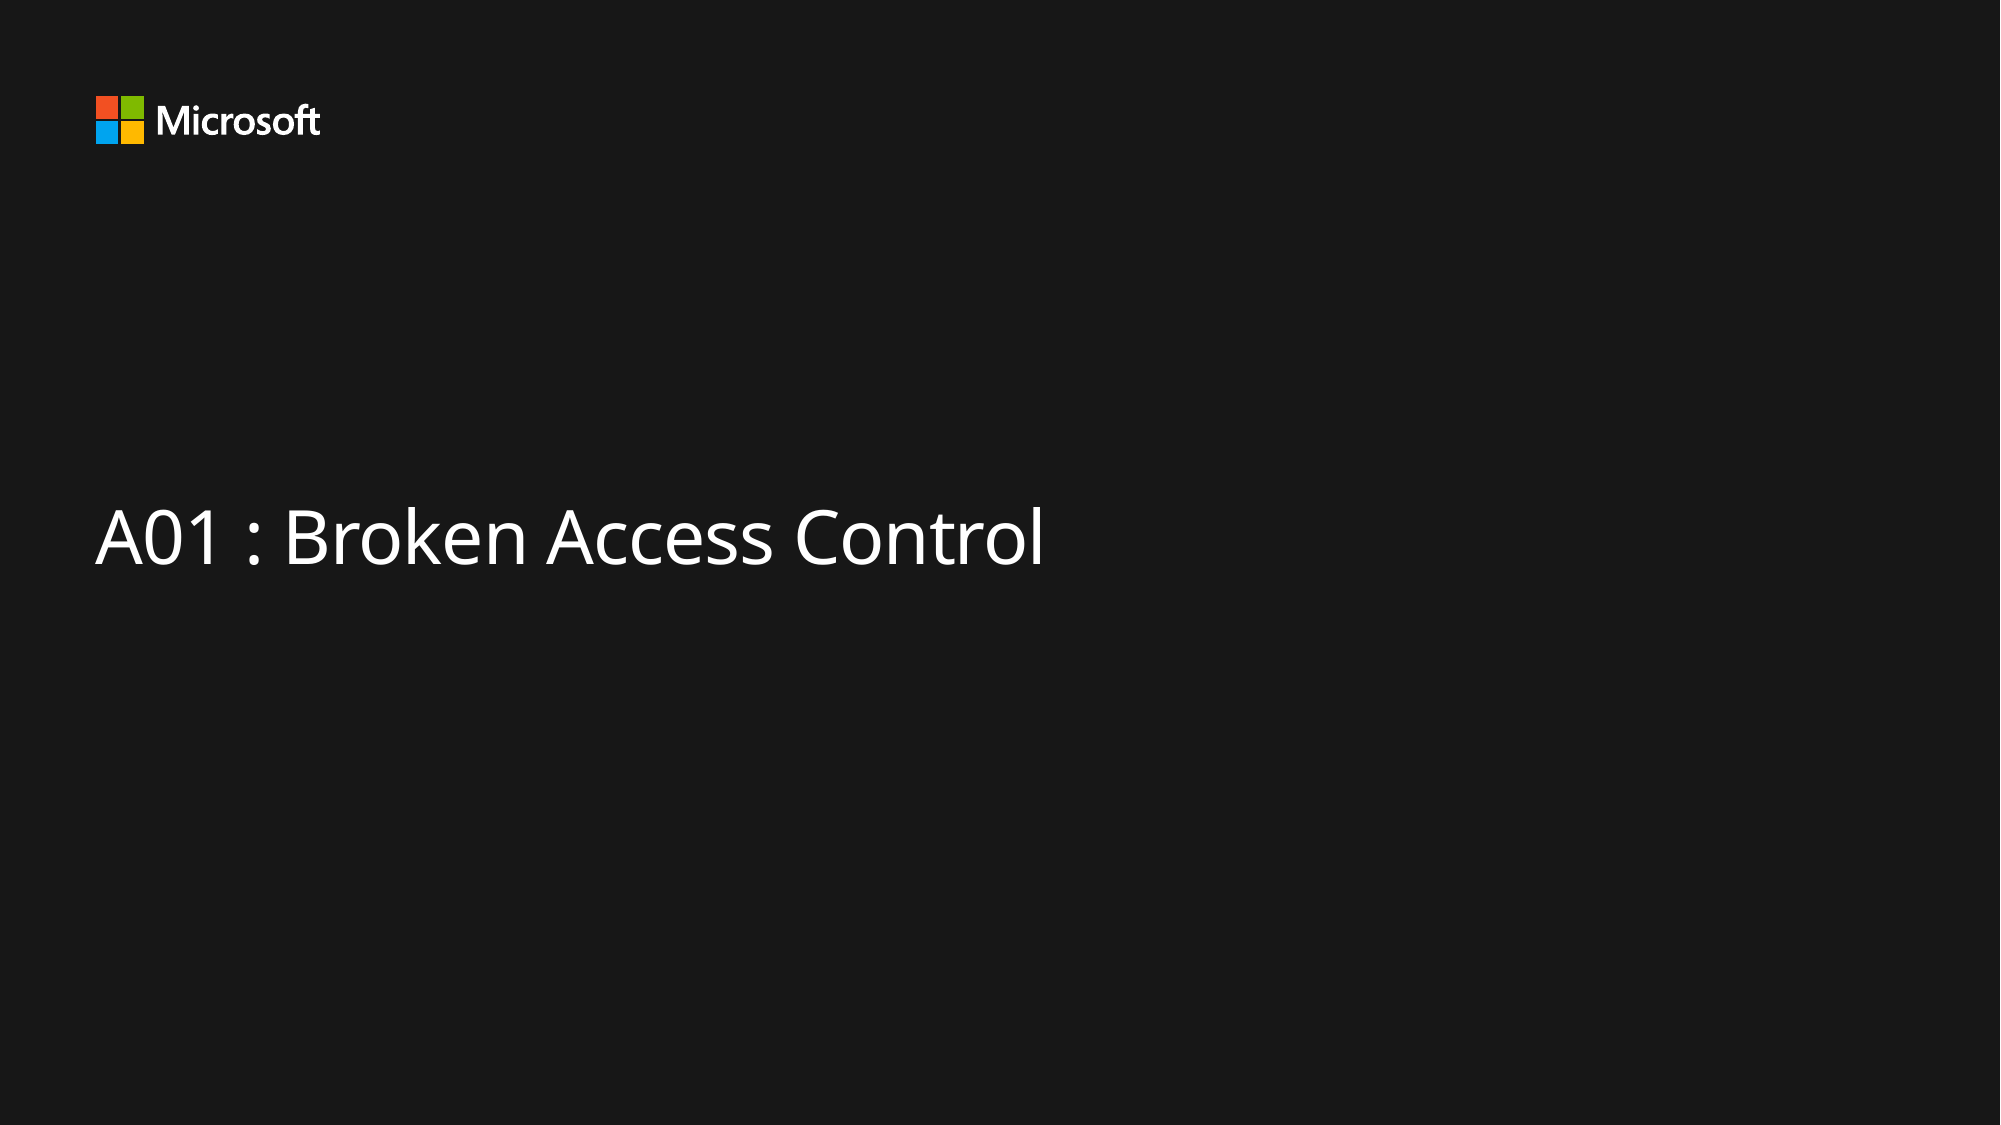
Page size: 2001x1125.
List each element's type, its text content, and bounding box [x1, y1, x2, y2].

title A01 : Broken Access Control [95, 488, 1596, 580]
